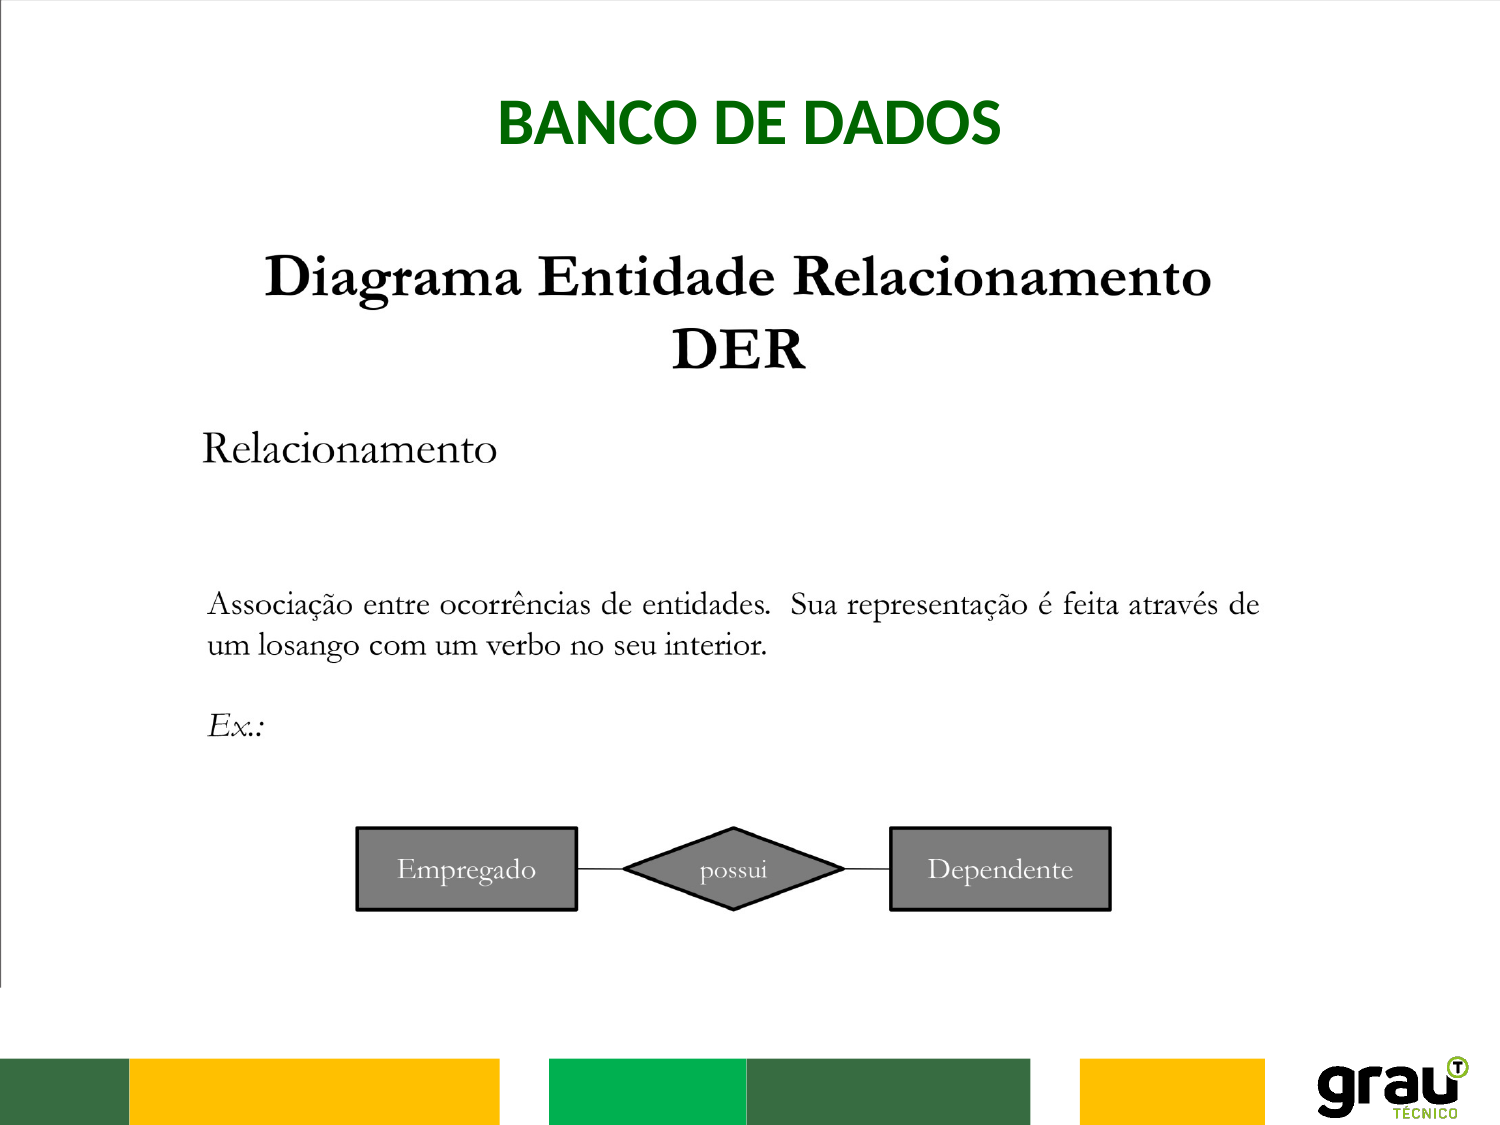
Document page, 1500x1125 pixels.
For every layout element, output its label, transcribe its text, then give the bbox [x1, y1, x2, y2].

picture [0, 0, 1500, 1046]
picture [1316, 1055, 1470, 1121]
text_box BANCO DE DADOS [112, 7, 1388, 249]
